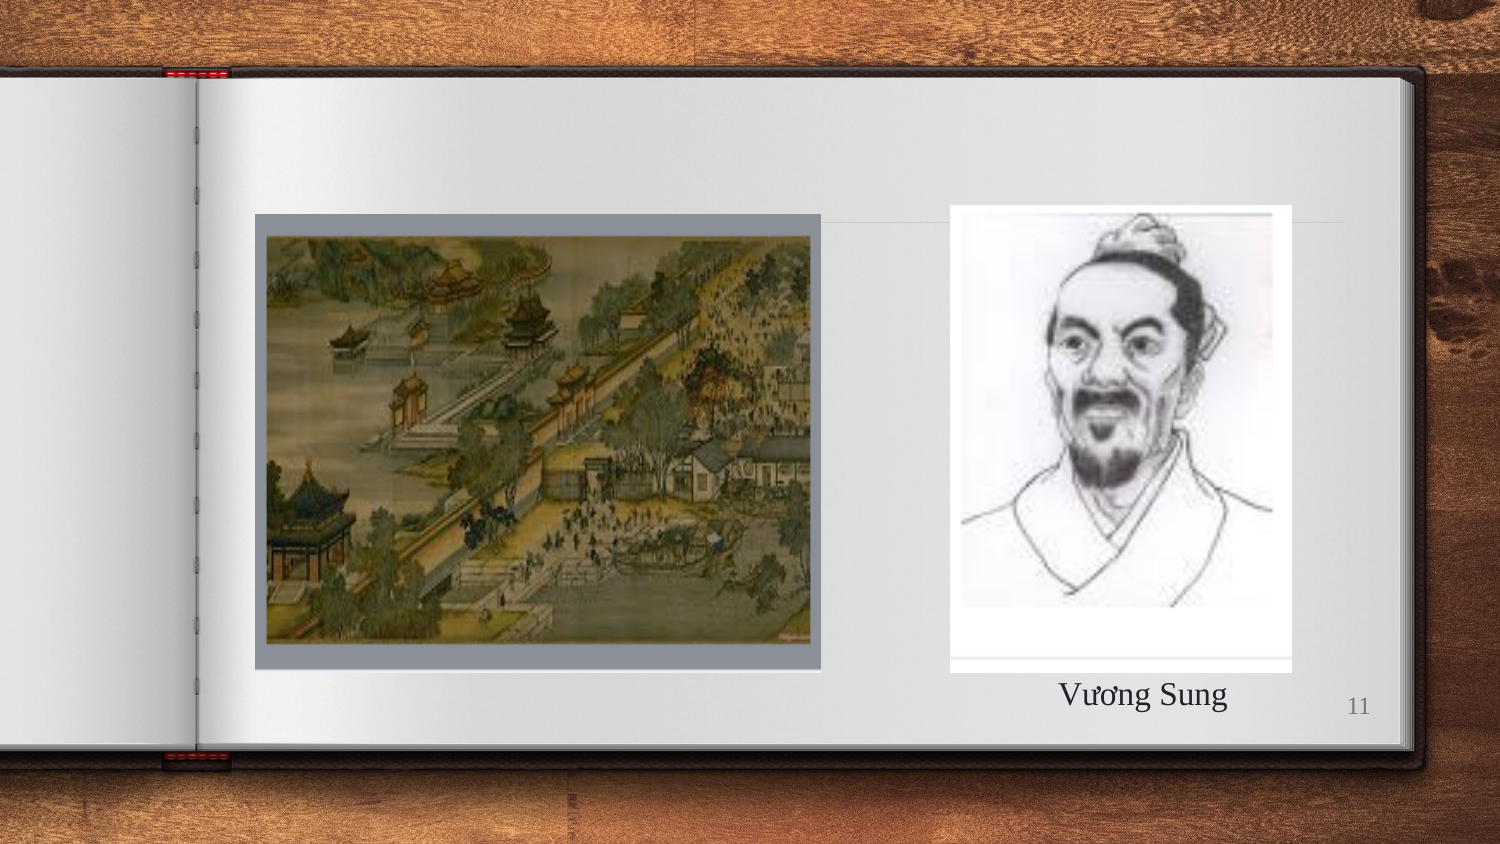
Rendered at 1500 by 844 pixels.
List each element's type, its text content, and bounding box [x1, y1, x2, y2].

slide_number 11 [1295, 672, 1386, 737]
list Vương Sung [276, 248, 1320, 788]
picture [0, 0, 1500, 844]
